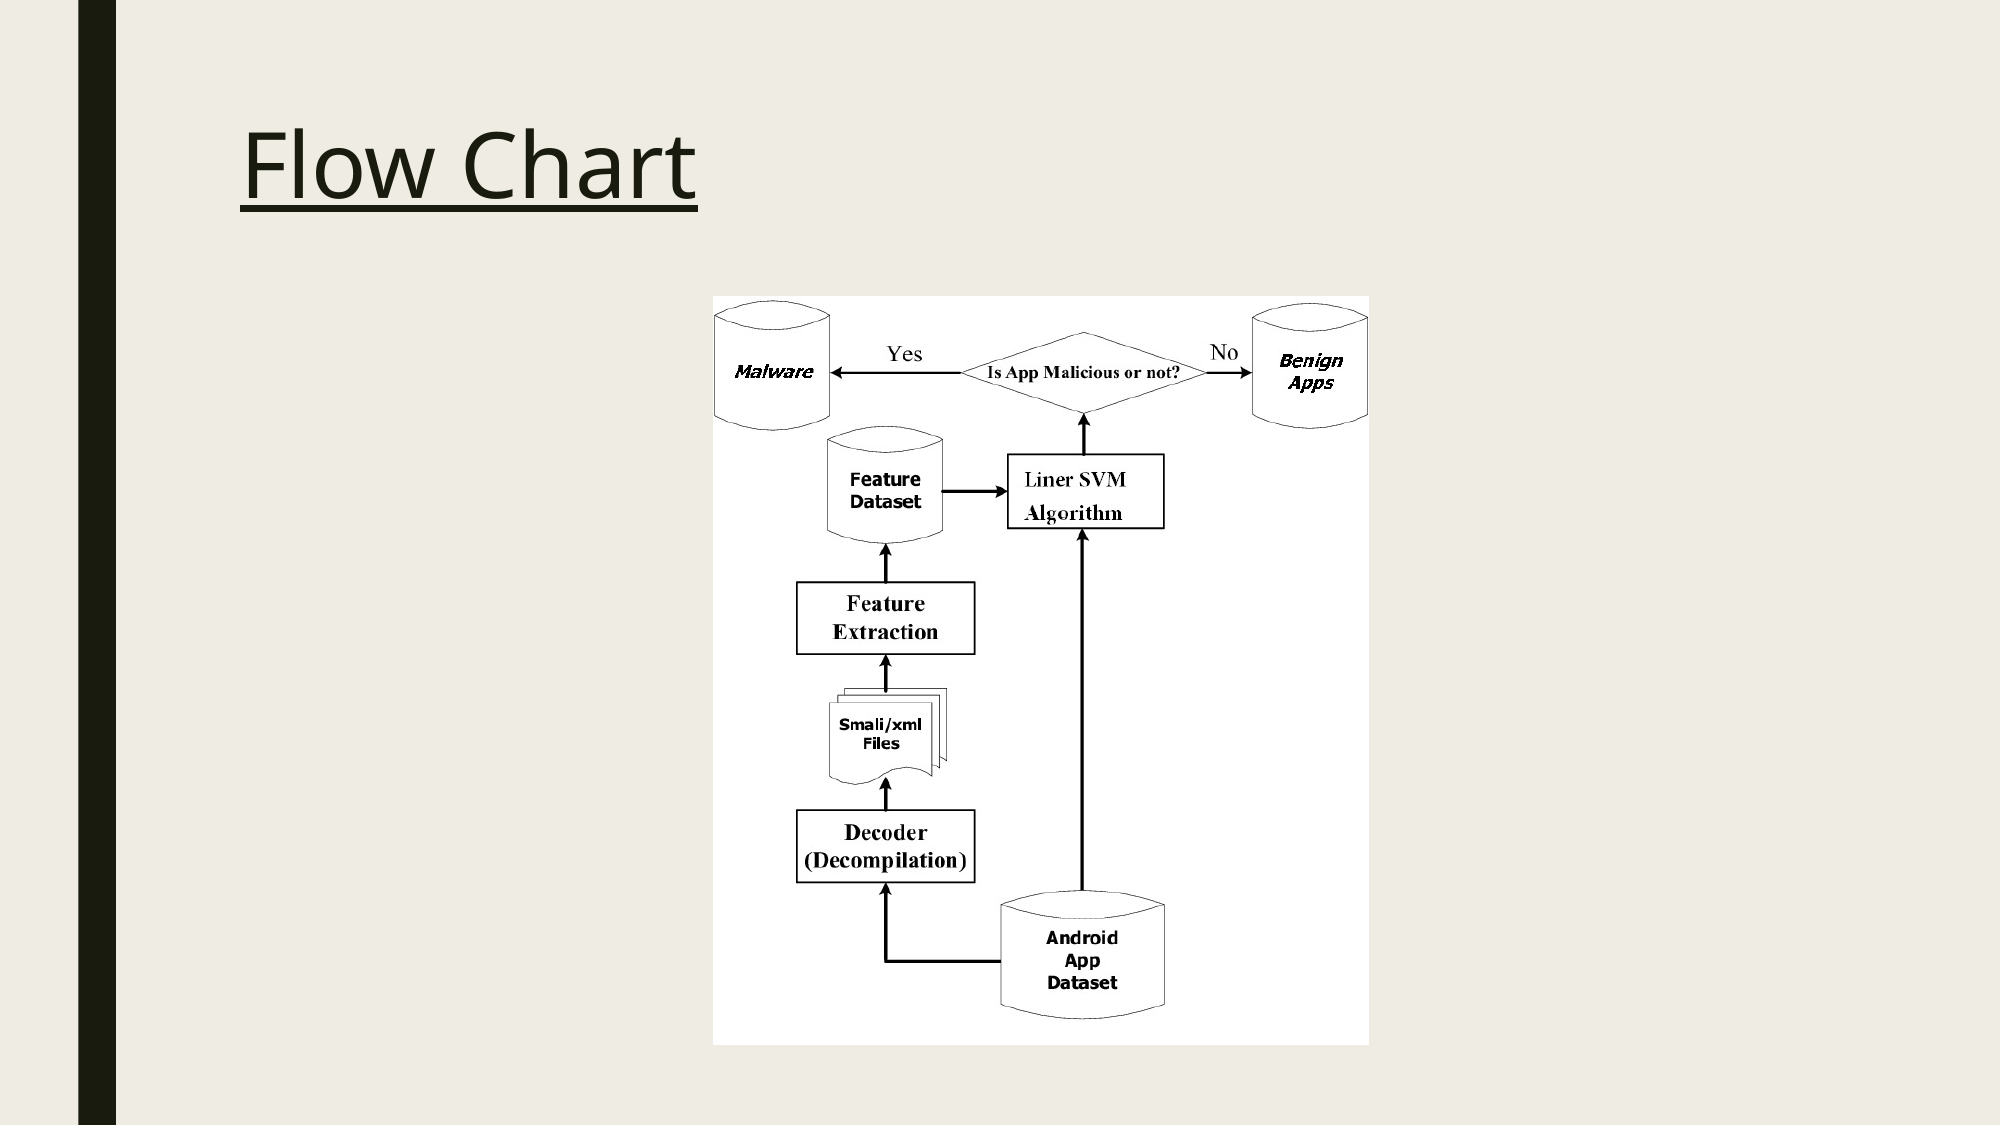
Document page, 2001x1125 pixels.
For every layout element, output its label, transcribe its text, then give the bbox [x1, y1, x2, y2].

title Flow Chart [225, 112, 1800, 257]
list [713, 296, 1369, 1045]
